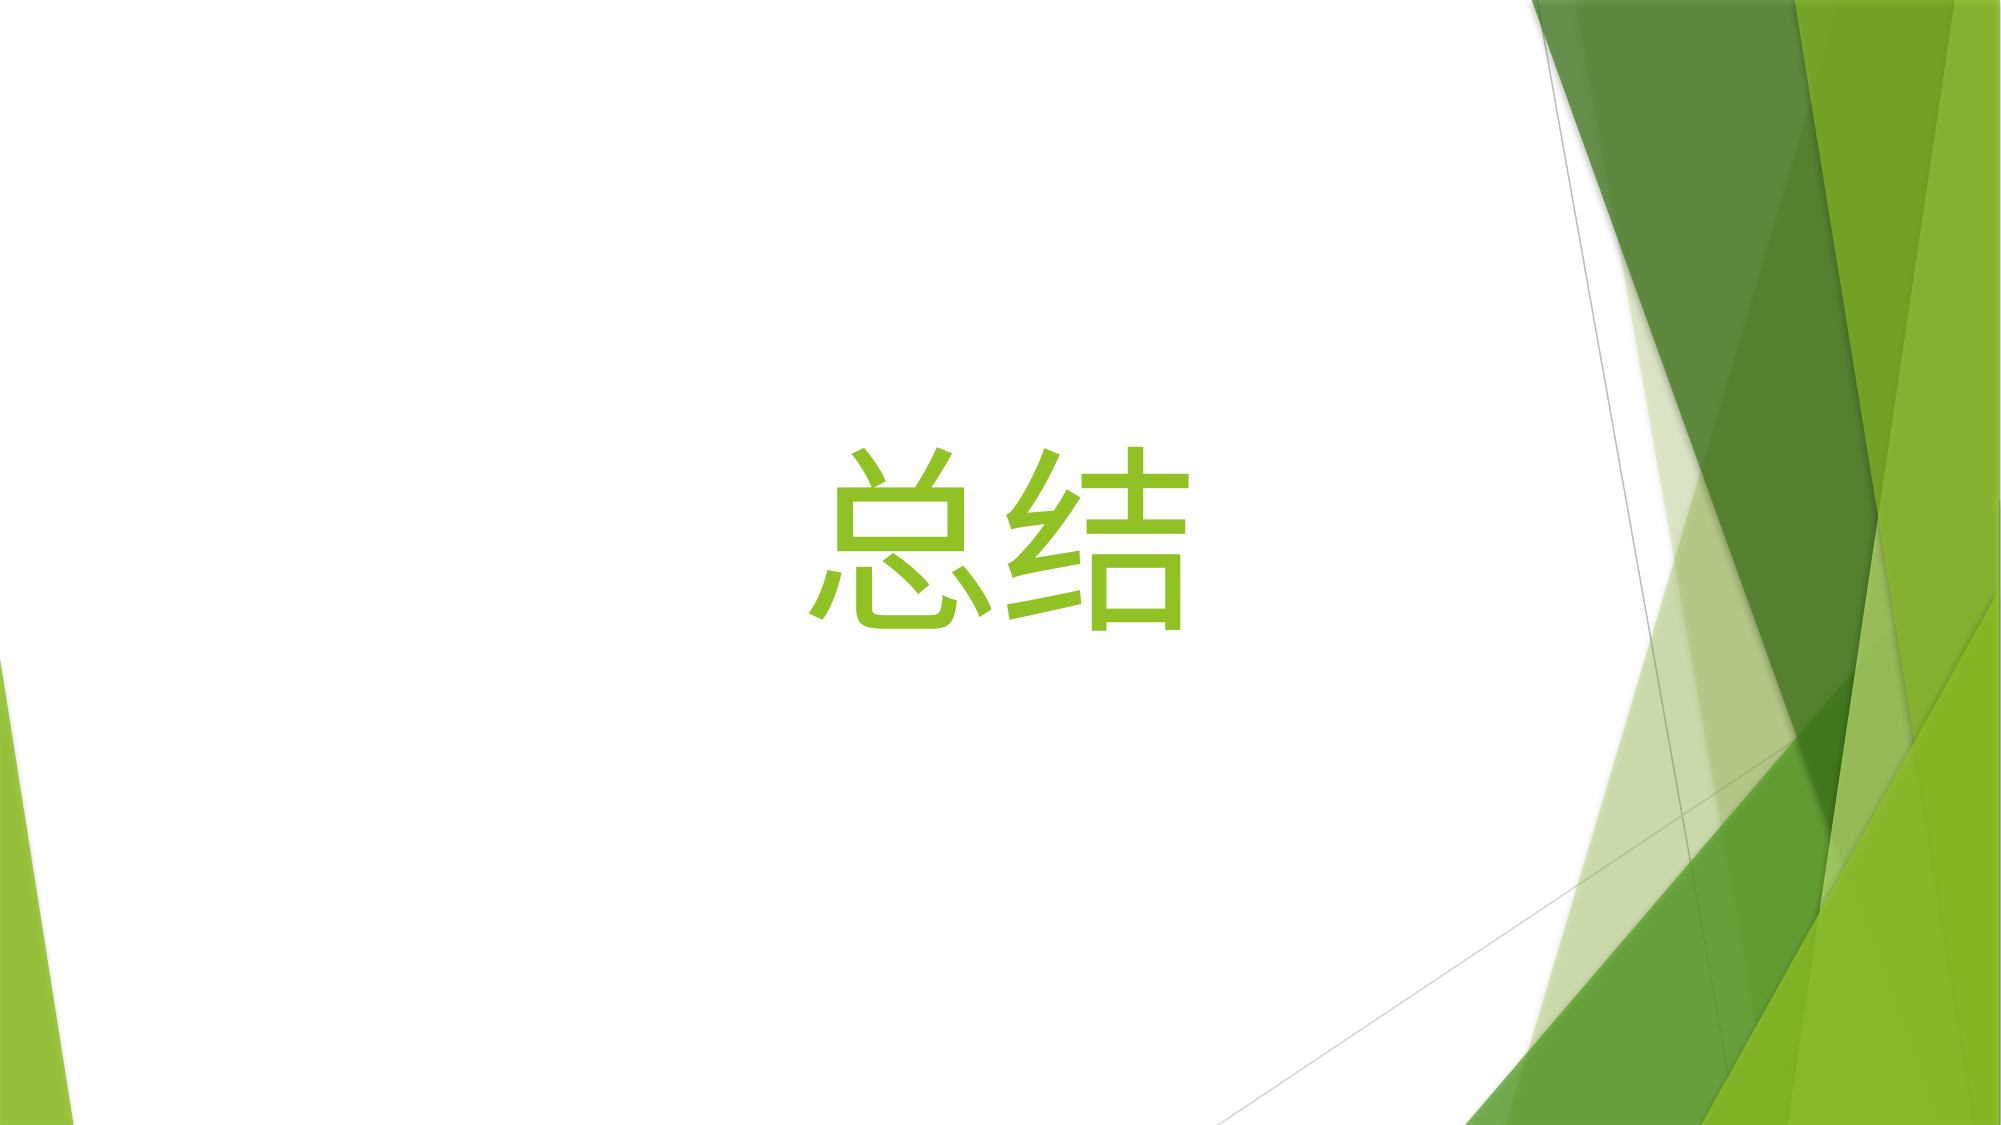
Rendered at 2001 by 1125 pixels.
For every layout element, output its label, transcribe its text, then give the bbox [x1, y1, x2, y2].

title 总结 [196, 407, 1805, 575]
